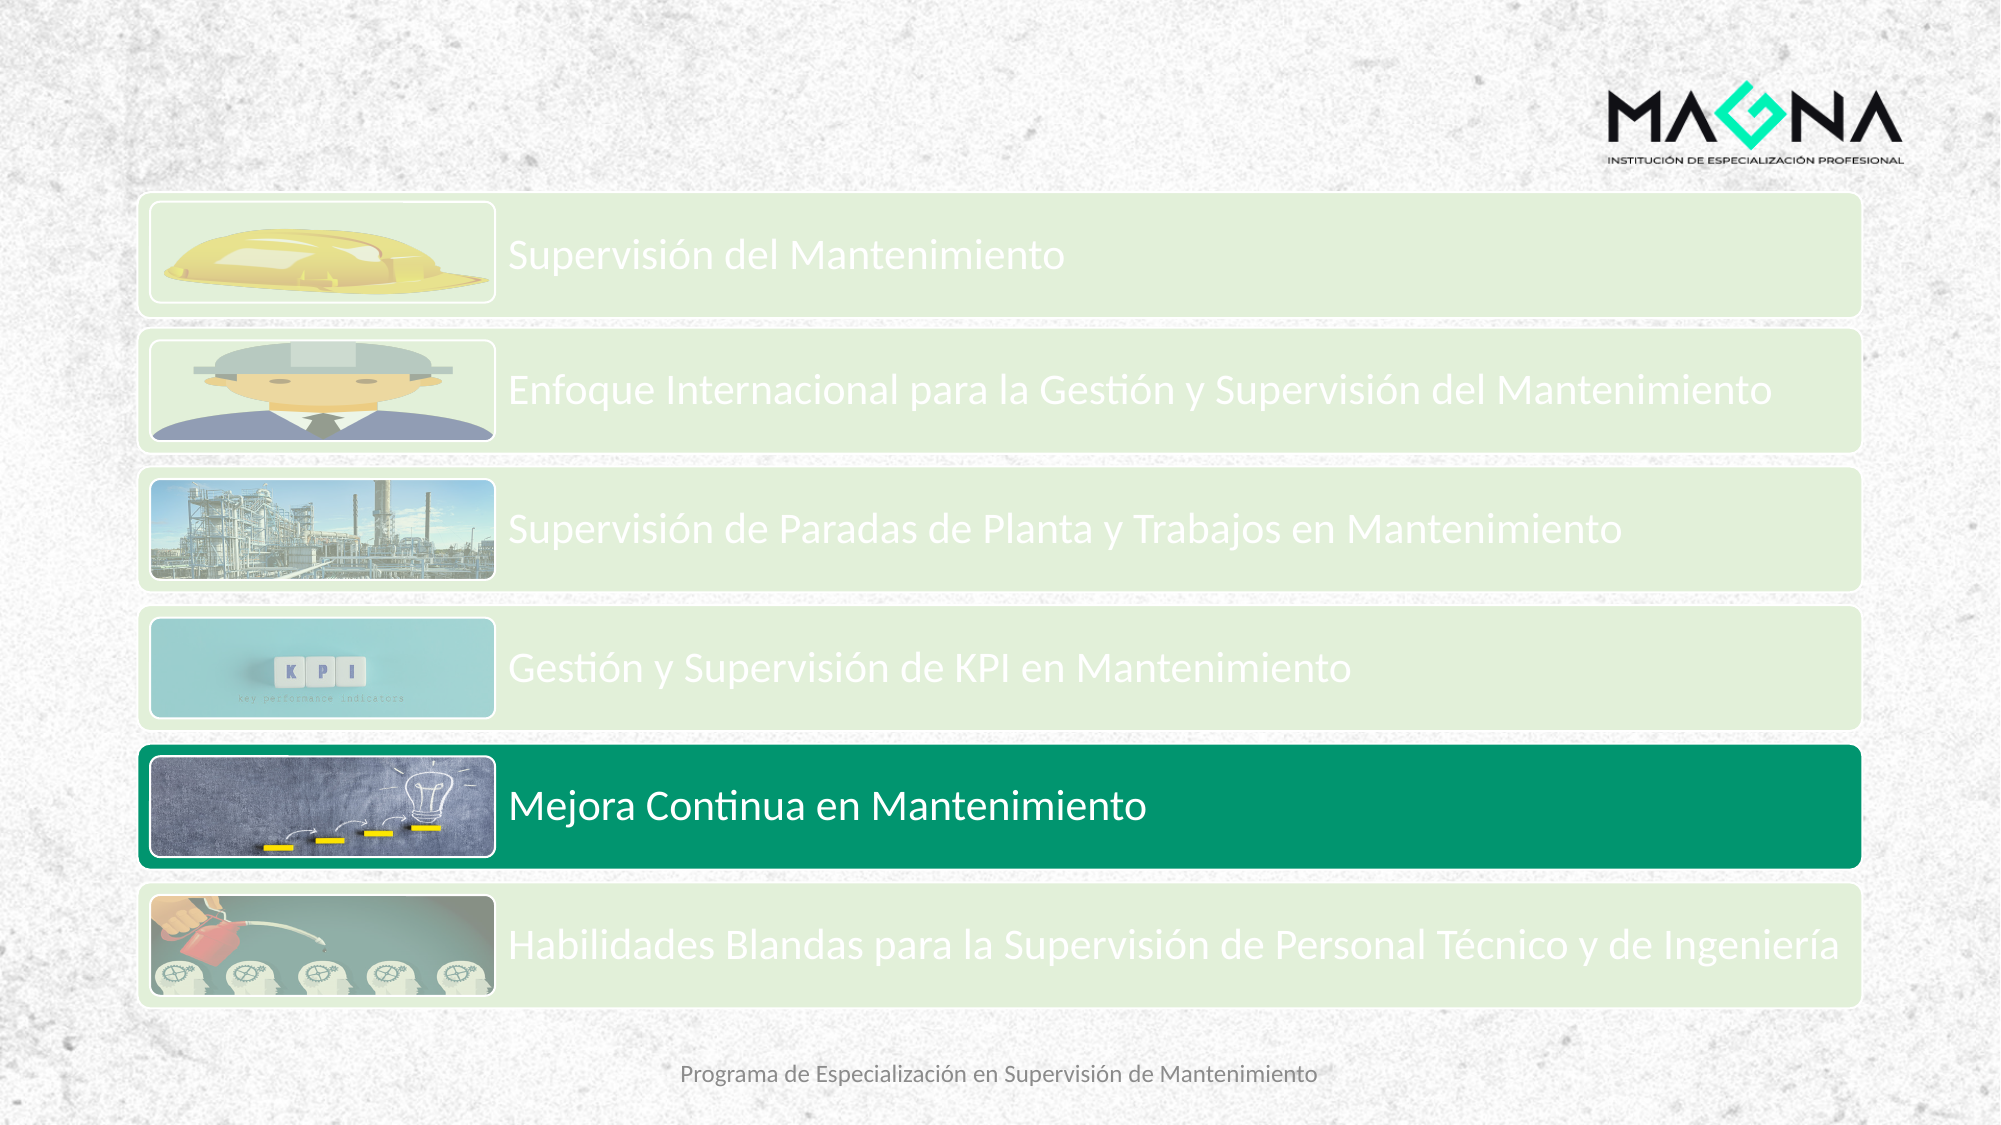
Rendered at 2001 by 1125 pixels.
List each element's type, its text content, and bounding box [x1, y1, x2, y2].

picture [0, 0, 2001, 1125]
text_box Supervisión del Mantenimiento [136, 191, 1864, 320]
text_box Mejora Continua en Mantenimiento [136, 742, 1864, 871]
text_box Supervisión de Paradas de Planta y Trabajos en Mantenimiento [136, 465, 1864, 594]
text_box [148, 616, 497, 720]
text_box Habilidades Blandas para la Supervisión de Personal Técnico y de Ingeniería [136, 881, 1864, 1010]
text_box [148, 477, 497, 581]
text_box Enfoque Internacional para la Gestión y Supervisión del Mantenimiento [136, 326, 1864, 455]
text_box [148, 755, 497, 859]
text_box [148, 200, 497, 304]
text_box Gestión y Supervisión de KPI en Mantenimiento [136, 603, 1864, 733]
text_box [148, 339, 497, 443]
text_box [148, 893, 497, 997]
